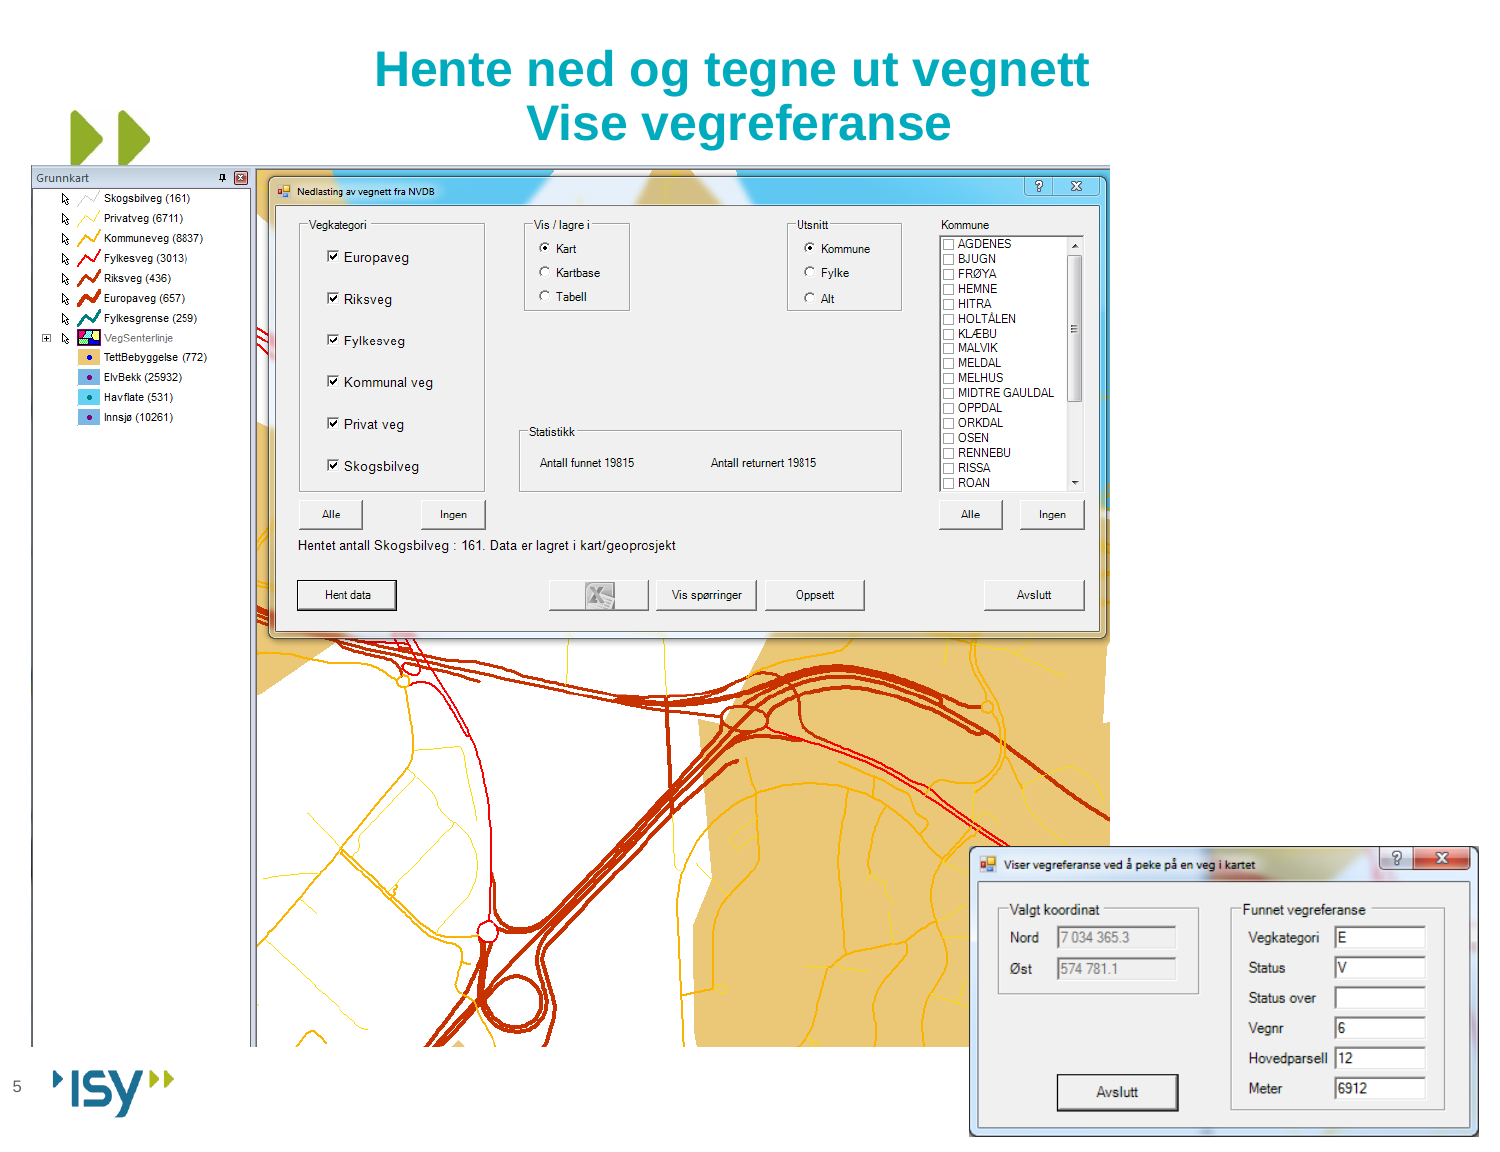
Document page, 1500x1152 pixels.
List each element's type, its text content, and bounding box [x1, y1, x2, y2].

picture [50, 1061, 176, 1126]
title Hente ned og tegne ut vegnett Vise vegreferanse [112, 36, 1367, 210]
picture [31, 110, 1479, 1137]
slide_number 5 [0, 1076, 35, 1097]
